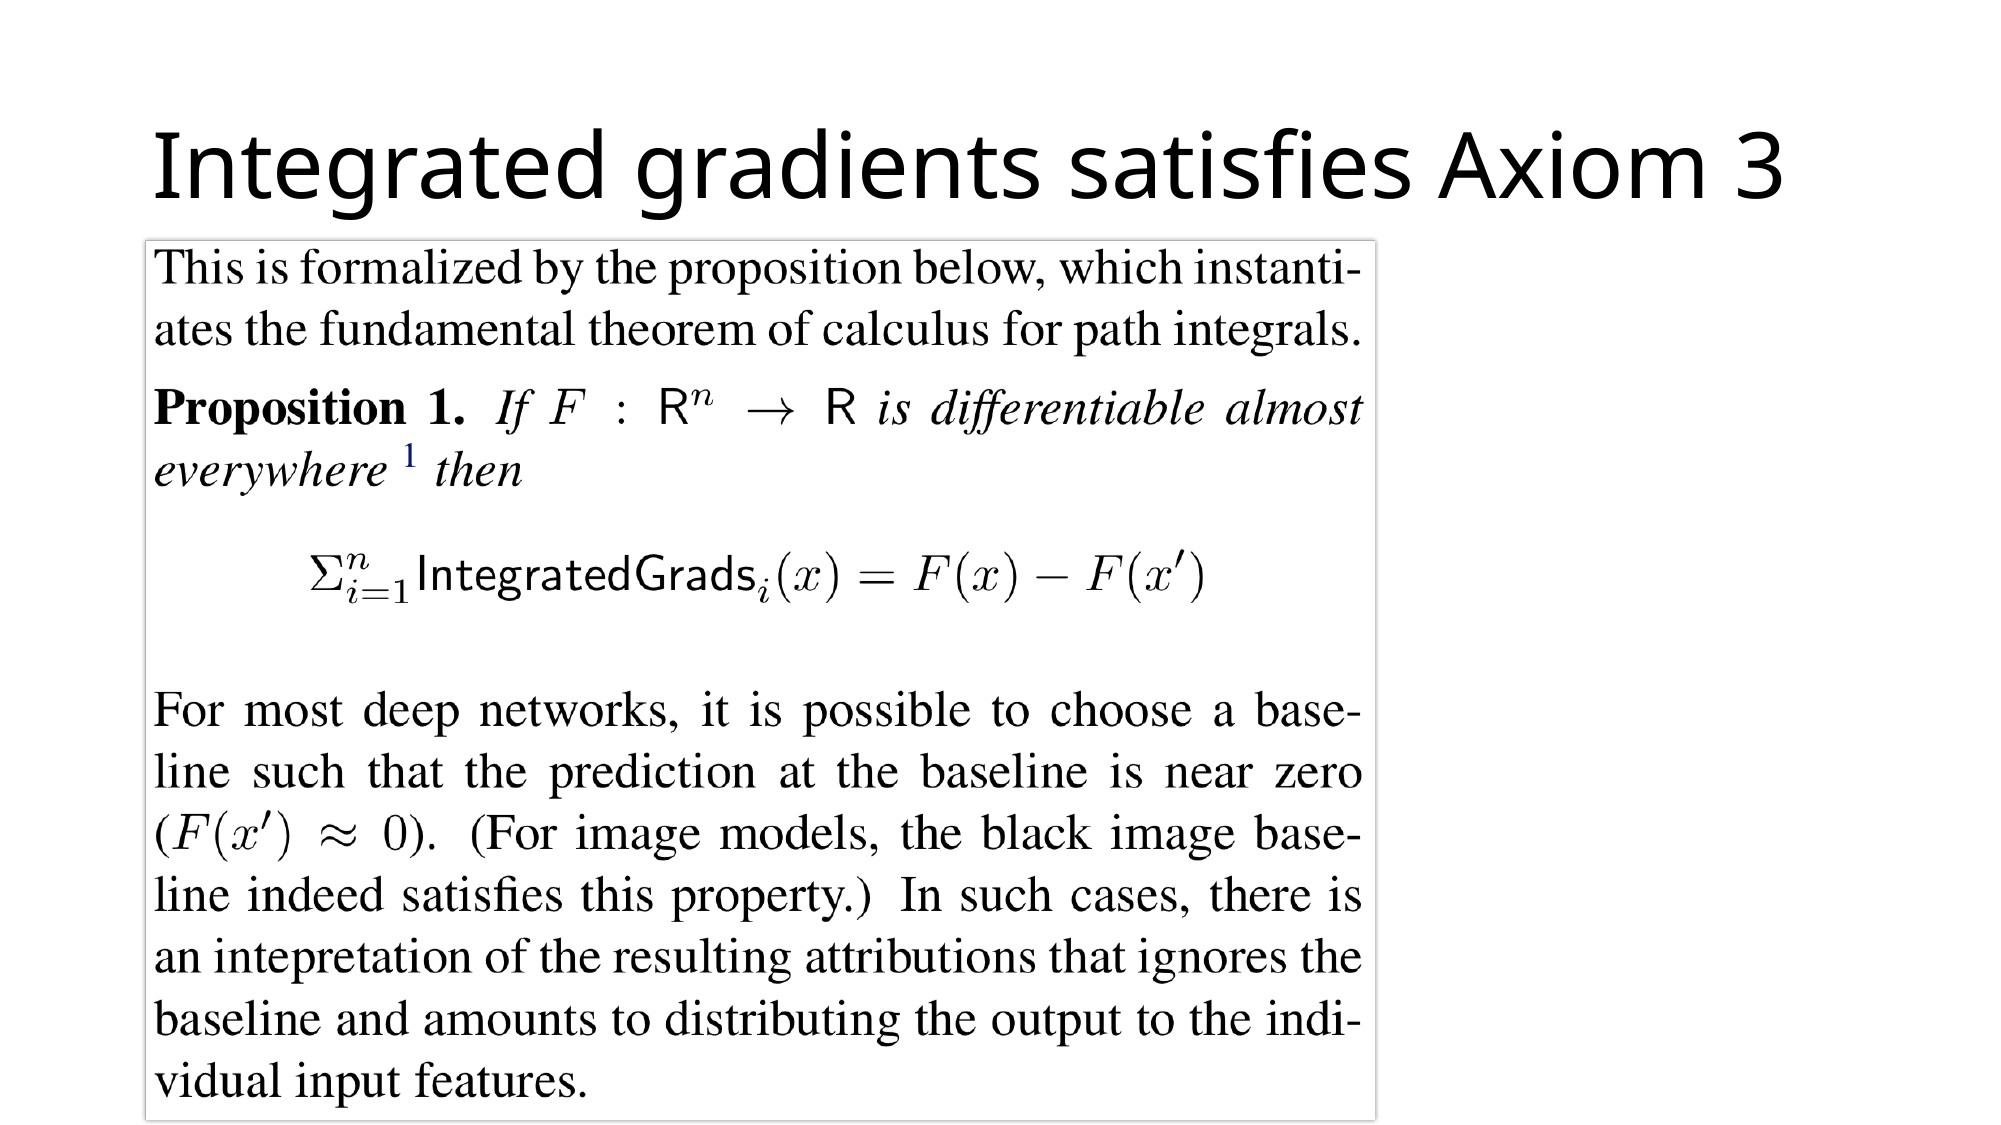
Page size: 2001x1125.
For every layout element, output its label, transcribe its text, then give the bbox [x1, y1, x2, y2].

title Integrated gradients satisfies Axiom 3 [137, 59, 1863, 278]
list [137, 232, 1383, 1125]
